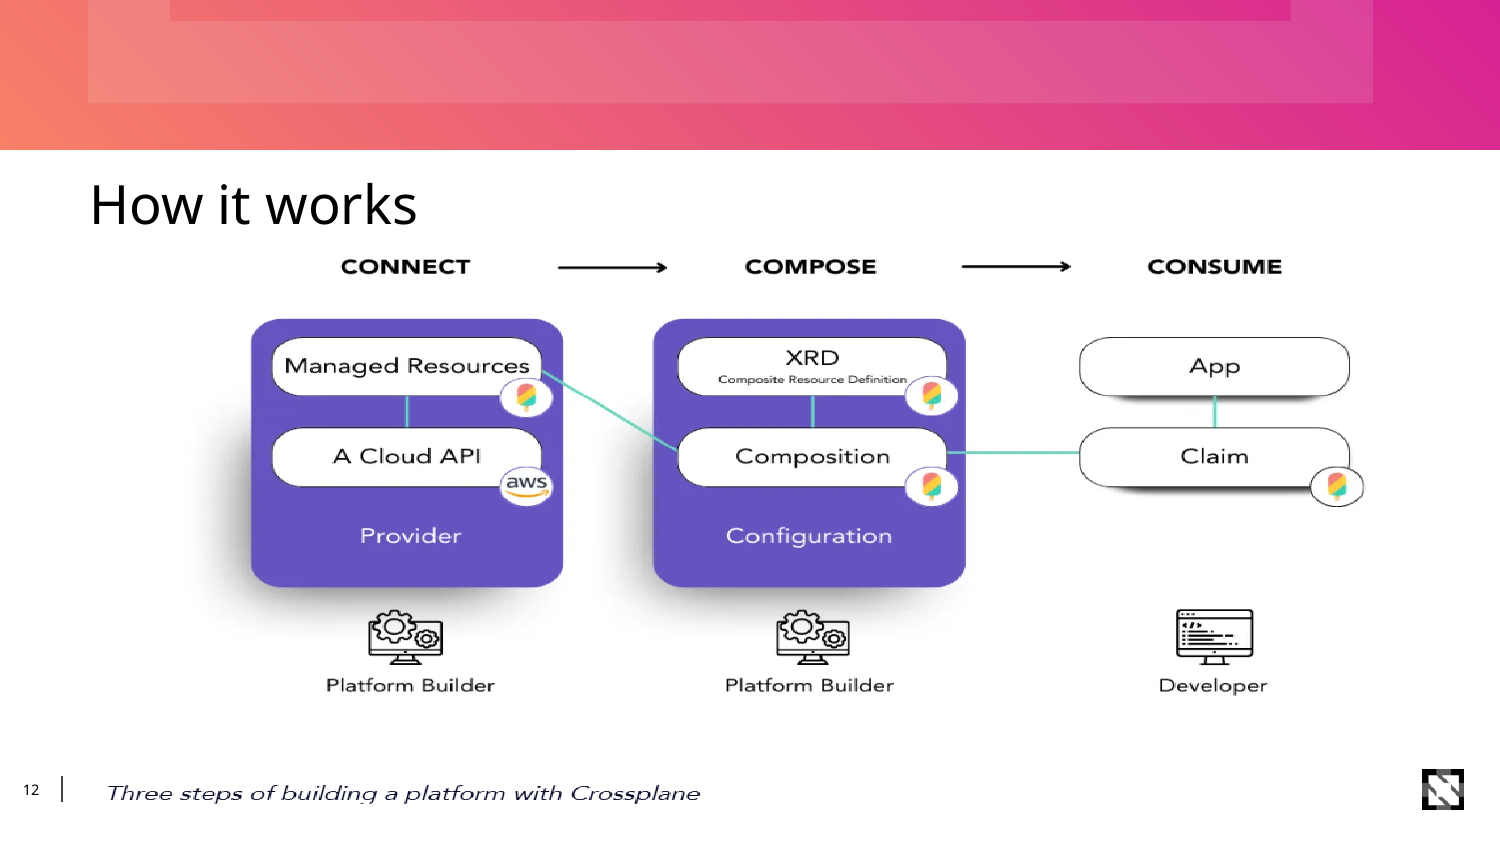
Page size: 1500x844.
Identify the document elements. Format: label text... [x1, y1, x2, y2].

picture [85, 242, 1382, 805]
picture [1422, 769, 1464, 810]
title How it works [74, 151, 1426, 265]
